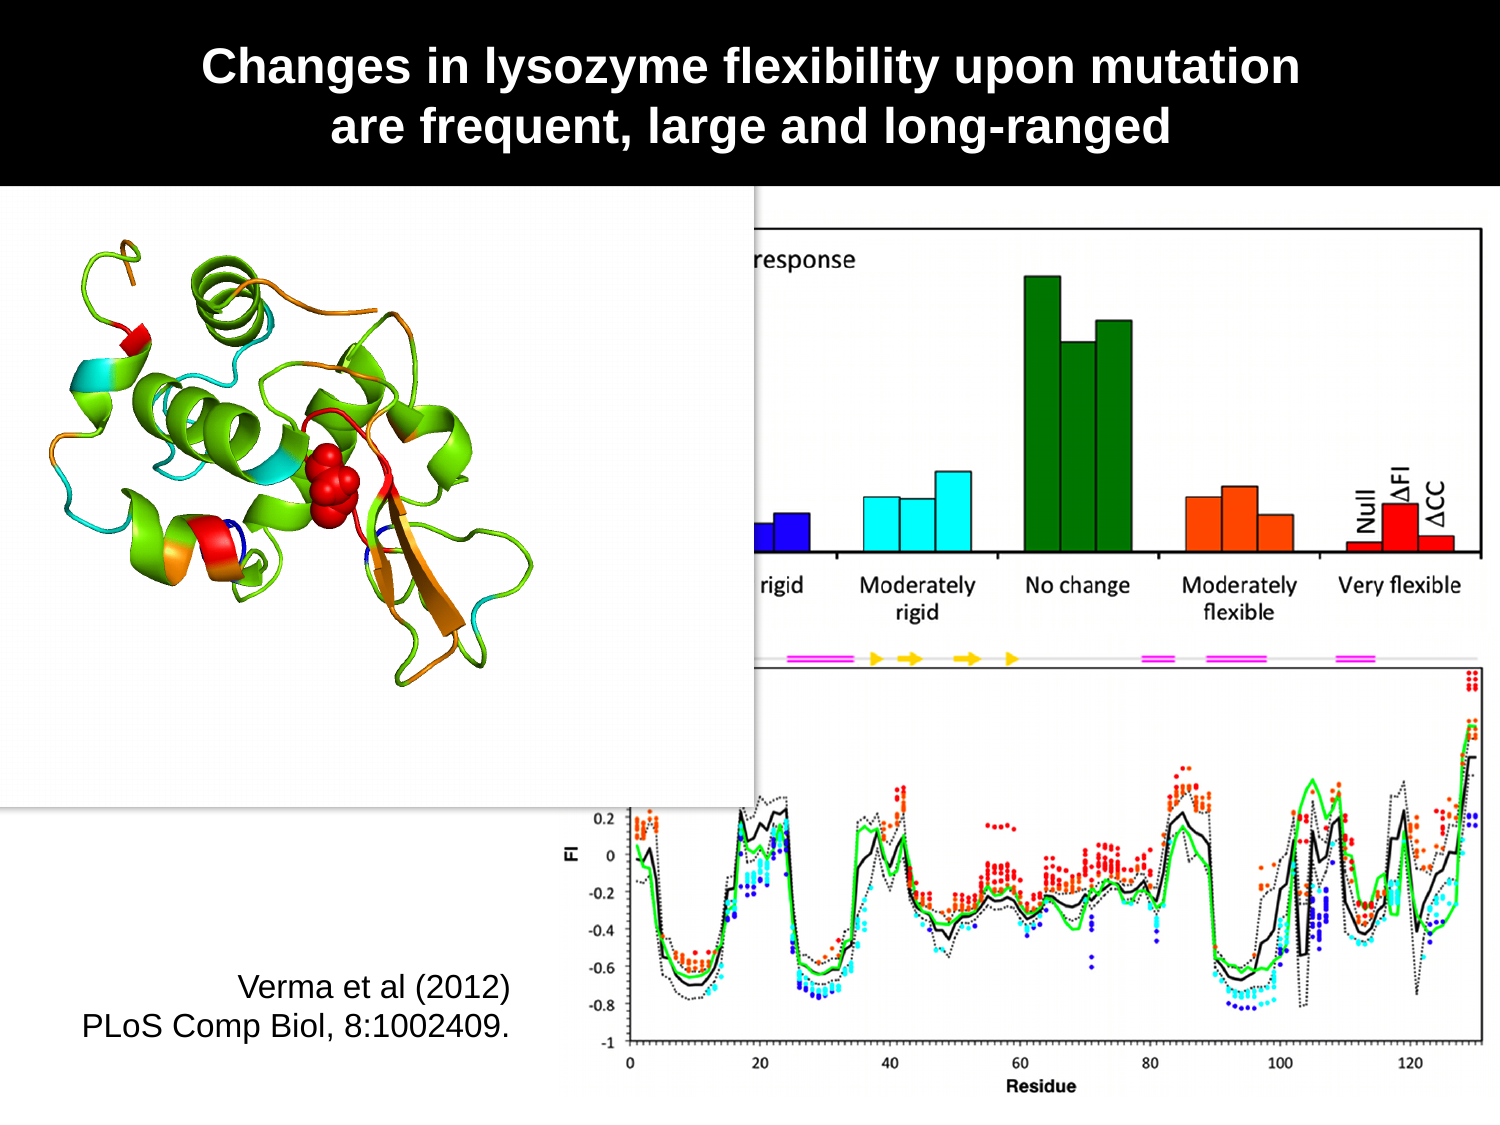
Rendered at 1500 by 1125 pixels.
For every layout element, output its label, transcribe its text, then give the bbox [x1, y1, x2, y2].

text_box Changes in lysozyme flexibility upon mutation are frequent, large and long-ranged [0, 0, 1500, 187]
text_box Verma et al (2012) PLoS Comp Biol, 8:1002409. [40, 957, 526, 1052]
picture [0, 102, 1500, 1097]
